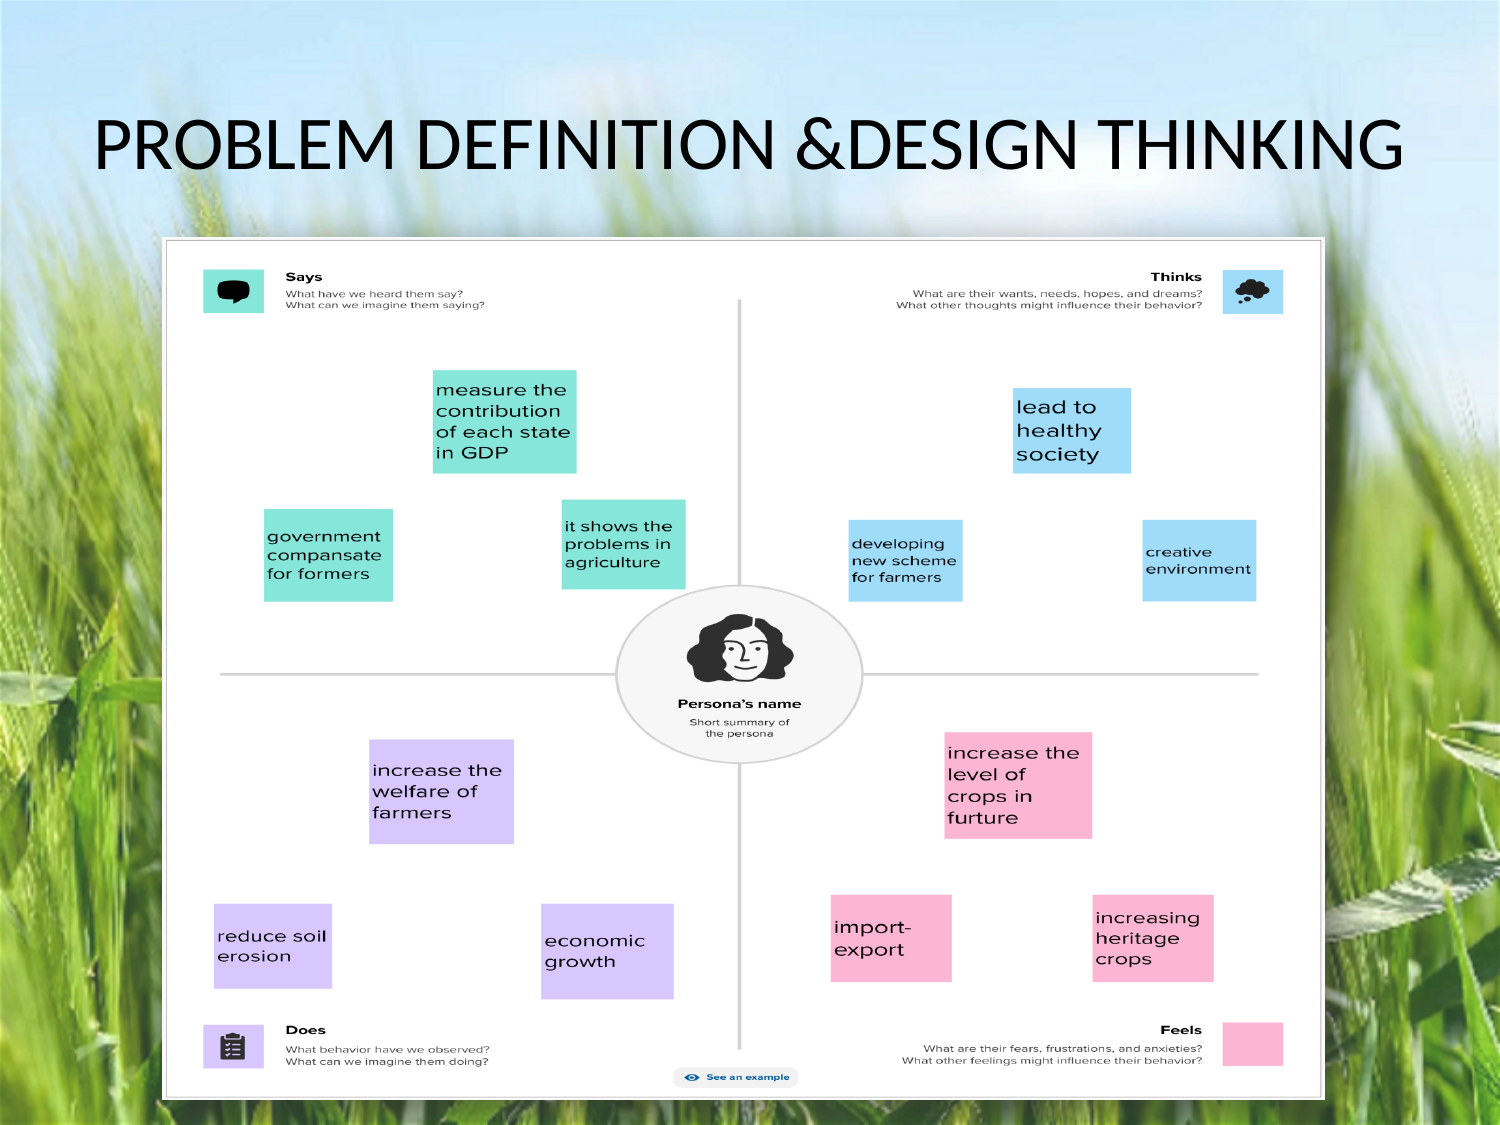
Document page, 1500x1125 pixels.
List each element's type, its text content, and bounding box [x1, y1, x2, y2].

title PROBLEM DEFINITION &DESIGN THINKING [75, 45, 1425, 233]
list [162, 237, 1326, 1101]
list India has always been benefited by Agriculture. Thus, the agricultural sector is playing a very important role in the country like India and the prosperity of the Indian Economy still largely depends on agricultural sector. Agricultural development is the basic pre condition of sector diversification and development if the economy. [0, 0, 1500, 1125]
